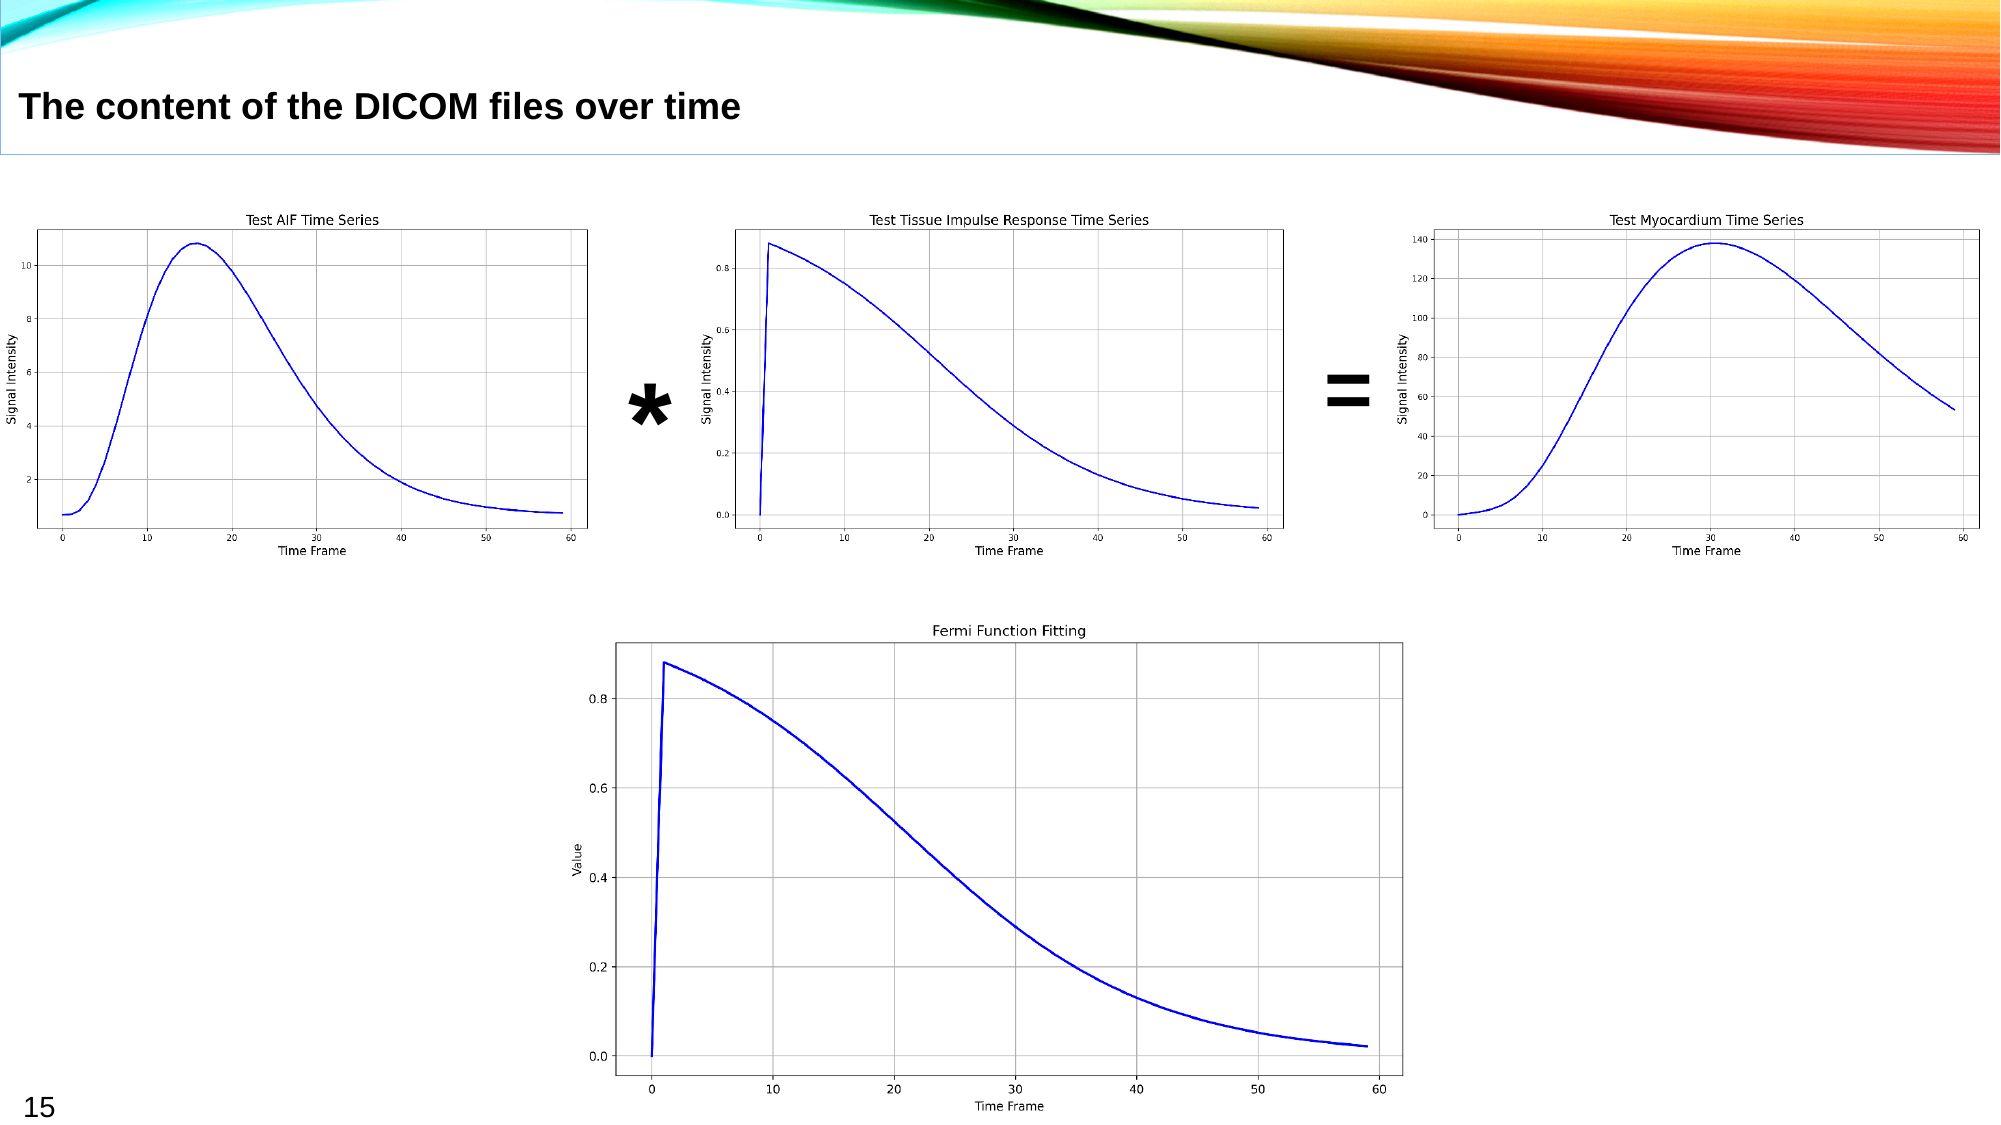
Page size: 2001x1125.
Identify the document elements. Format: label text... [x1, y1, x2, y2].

text_box = [1309, 327, 1371, 443]
picture [563, 616, 1411, 1121]
slide_number 15 [0, 1080, 71, 1125]
picture [0, 208, 593, 563]
picture [1391, 208, 1985, 563]
text_box * [613, 342, 675, 492]
picture [695, 208, 1289, 563]
picture [0, 0, 2000, 155]
